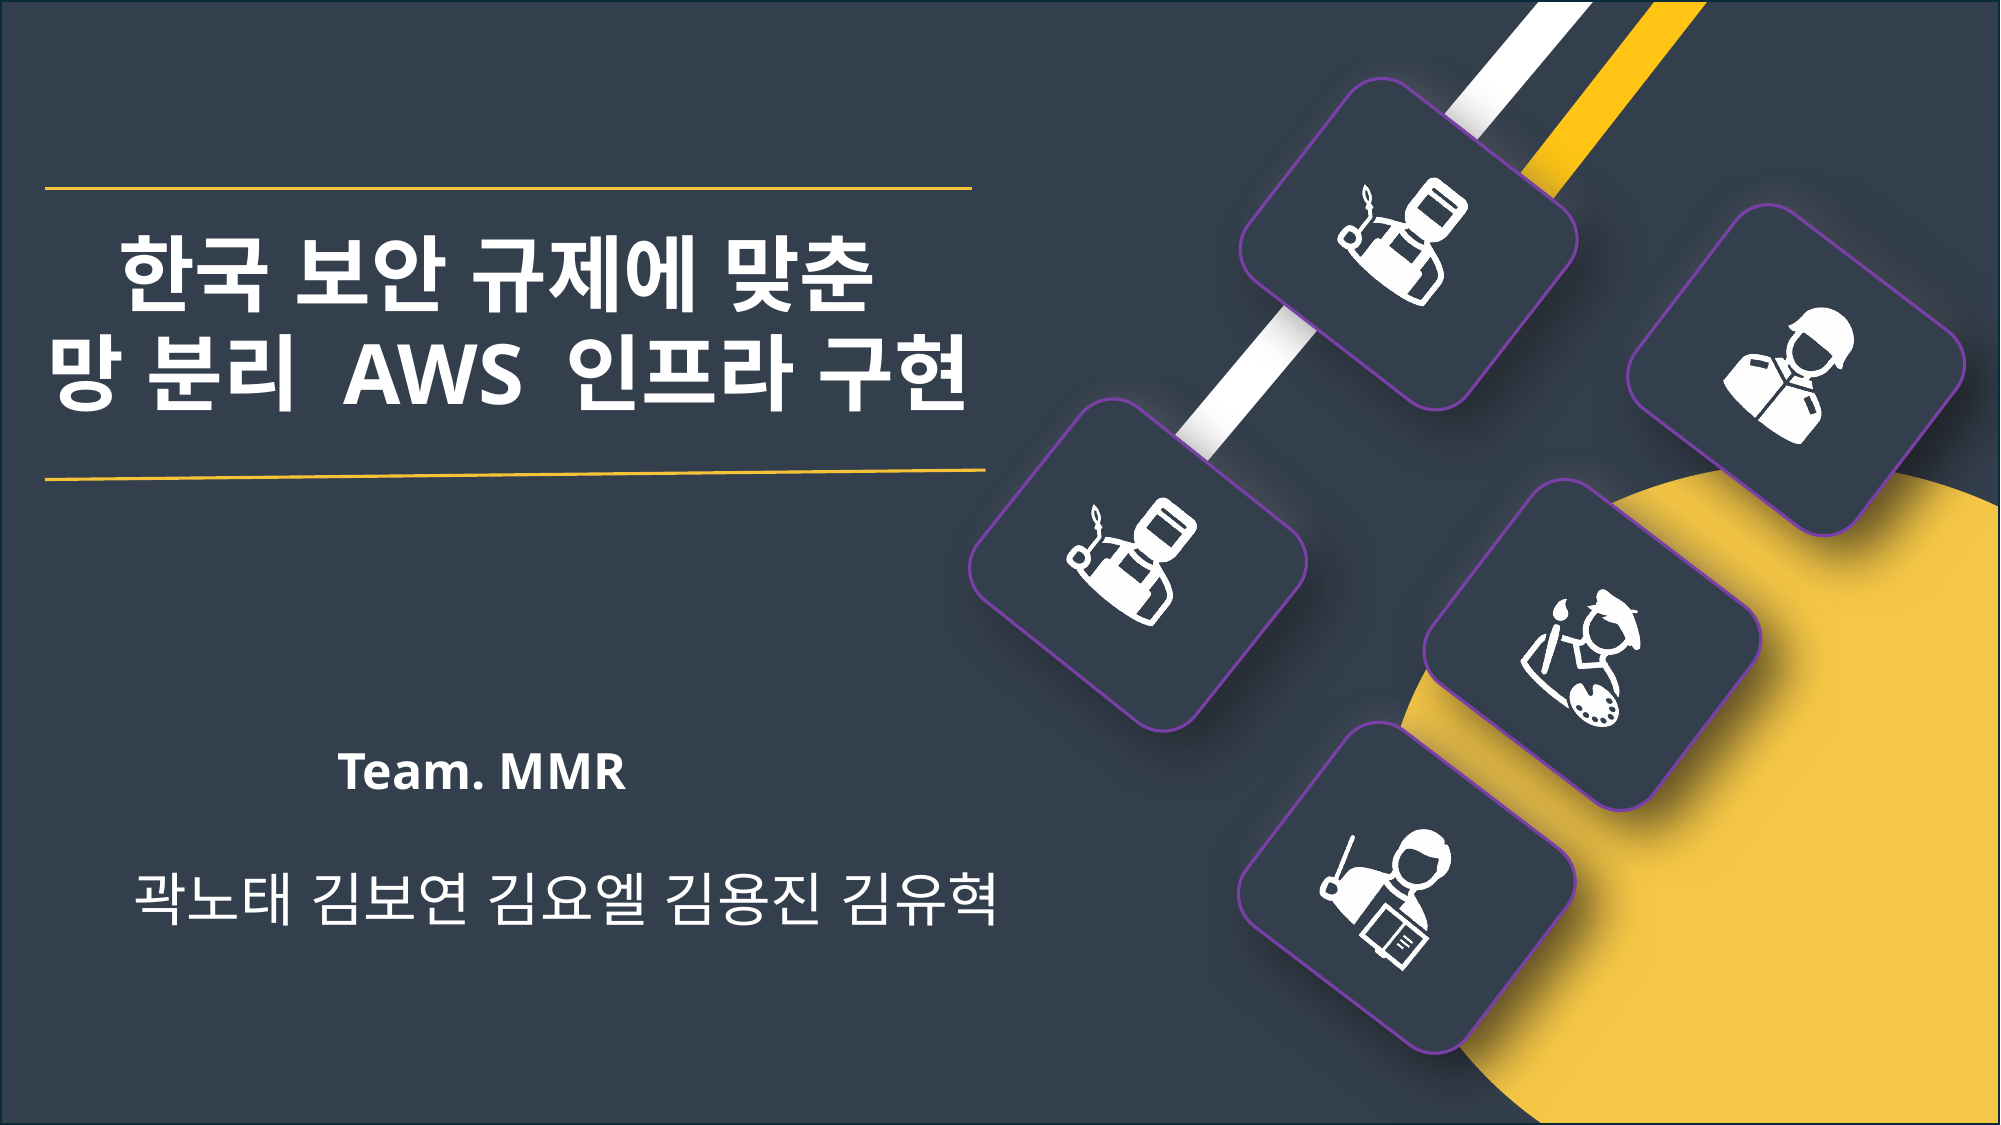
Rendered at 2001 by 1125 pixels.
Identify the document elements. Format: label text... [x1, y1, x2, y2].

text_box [998, 441, 1281, 690]
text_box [1267, 764, 1546, 1012]
text_box 한국 보안 규제에 맞춘 망 분리 AWS 인프라 구현 [32, 214, 986, 429]
text_box Team. MMR [322, 732, 695, 808]
text_box 곽노태 김보연 김요엘 김용진 김유혁 [118, 856, 1116, 941]
text_box [0, 0, 2000, 1125]
picture [1517, 573, 1669, 725]
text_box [1656, 246, 1936, 494]
picture [1342, 156, 1494, 308]
picture [1720, 294, 1872, 446]
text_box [44, 469, 987, 480]
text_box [1269, 120, 1552, 369]
picture [1326, 807, 1478, 959]
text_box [1453, 521, 1732, 769]
picture [1071, 476, 1223, 628]
